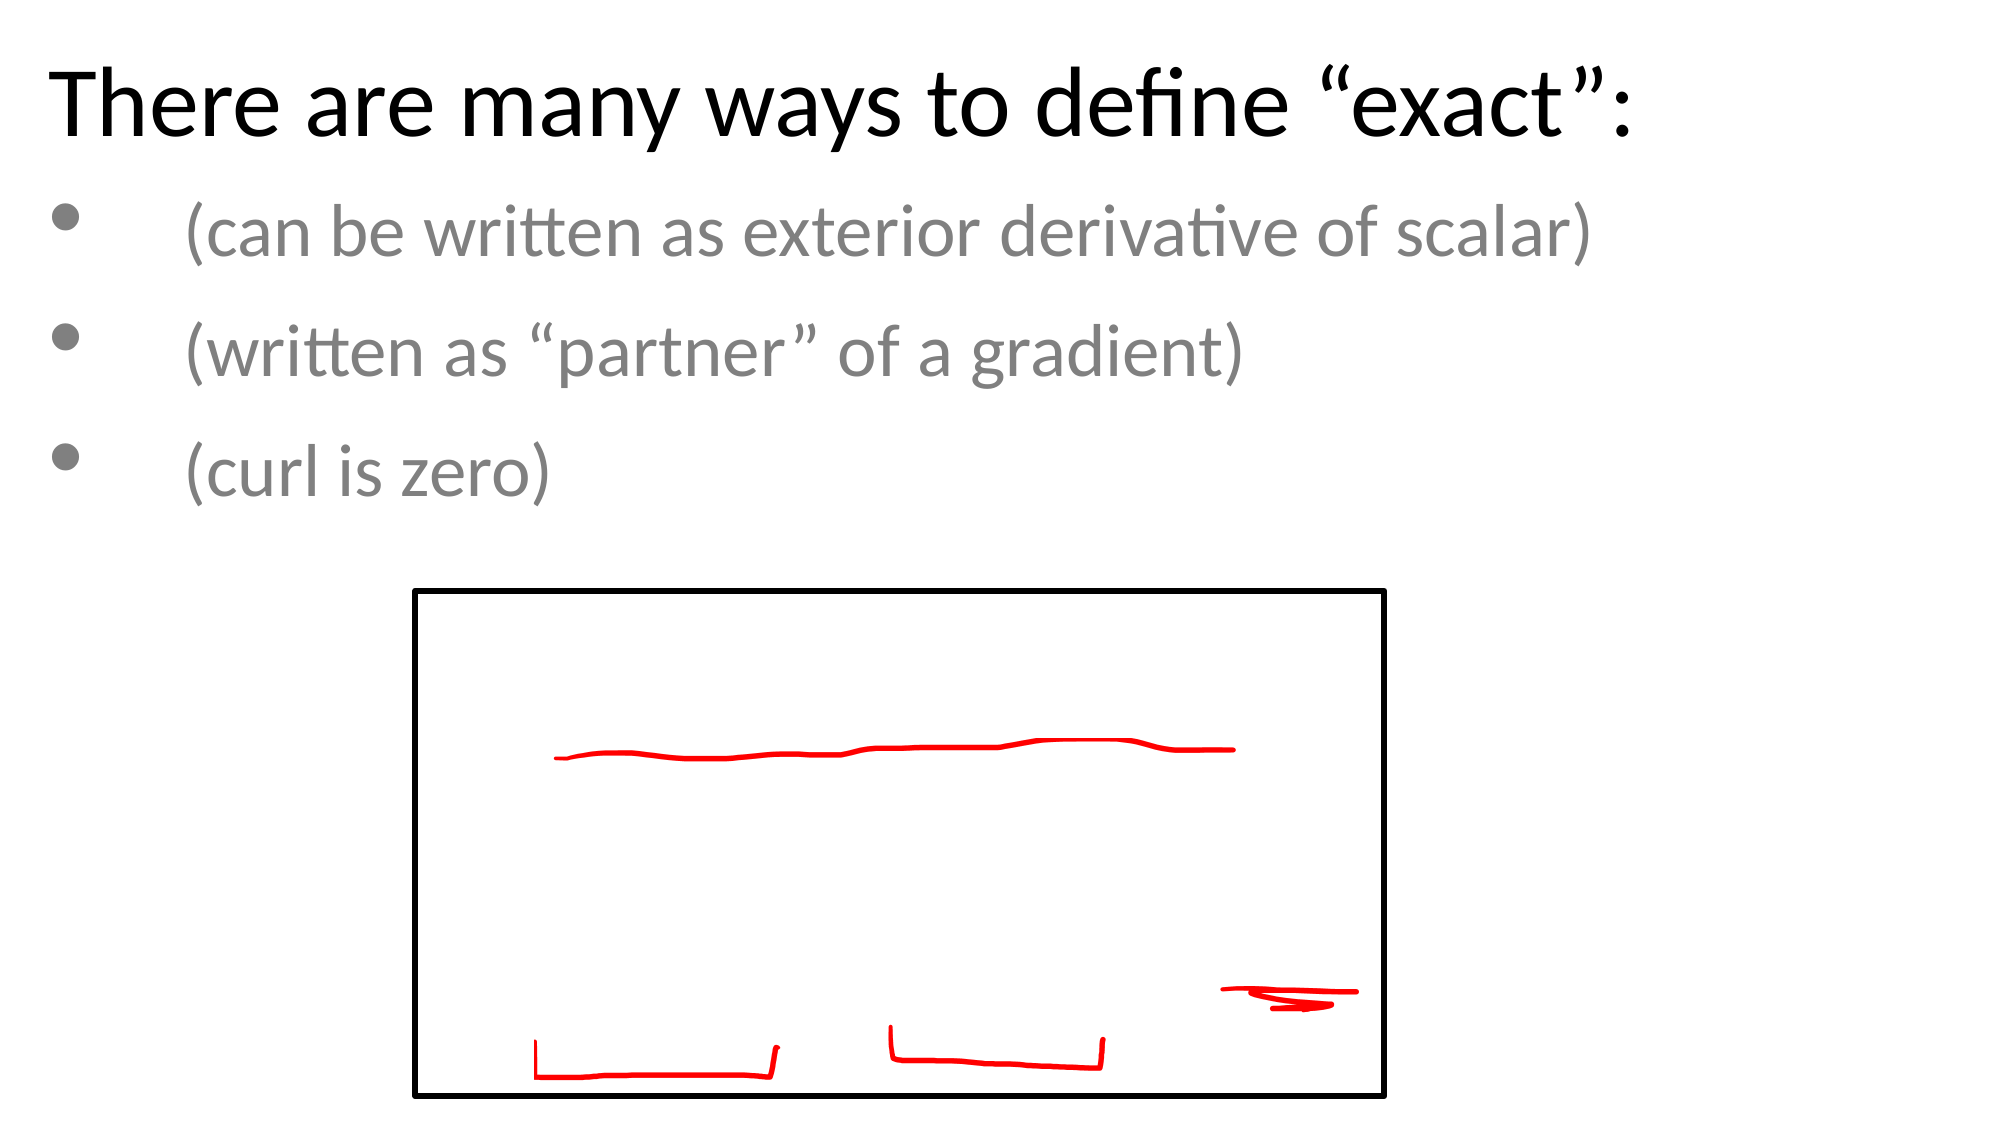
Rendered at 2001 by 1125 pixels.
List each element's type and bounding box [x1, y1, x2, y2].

picture [534, 738, 1368, 1089]
